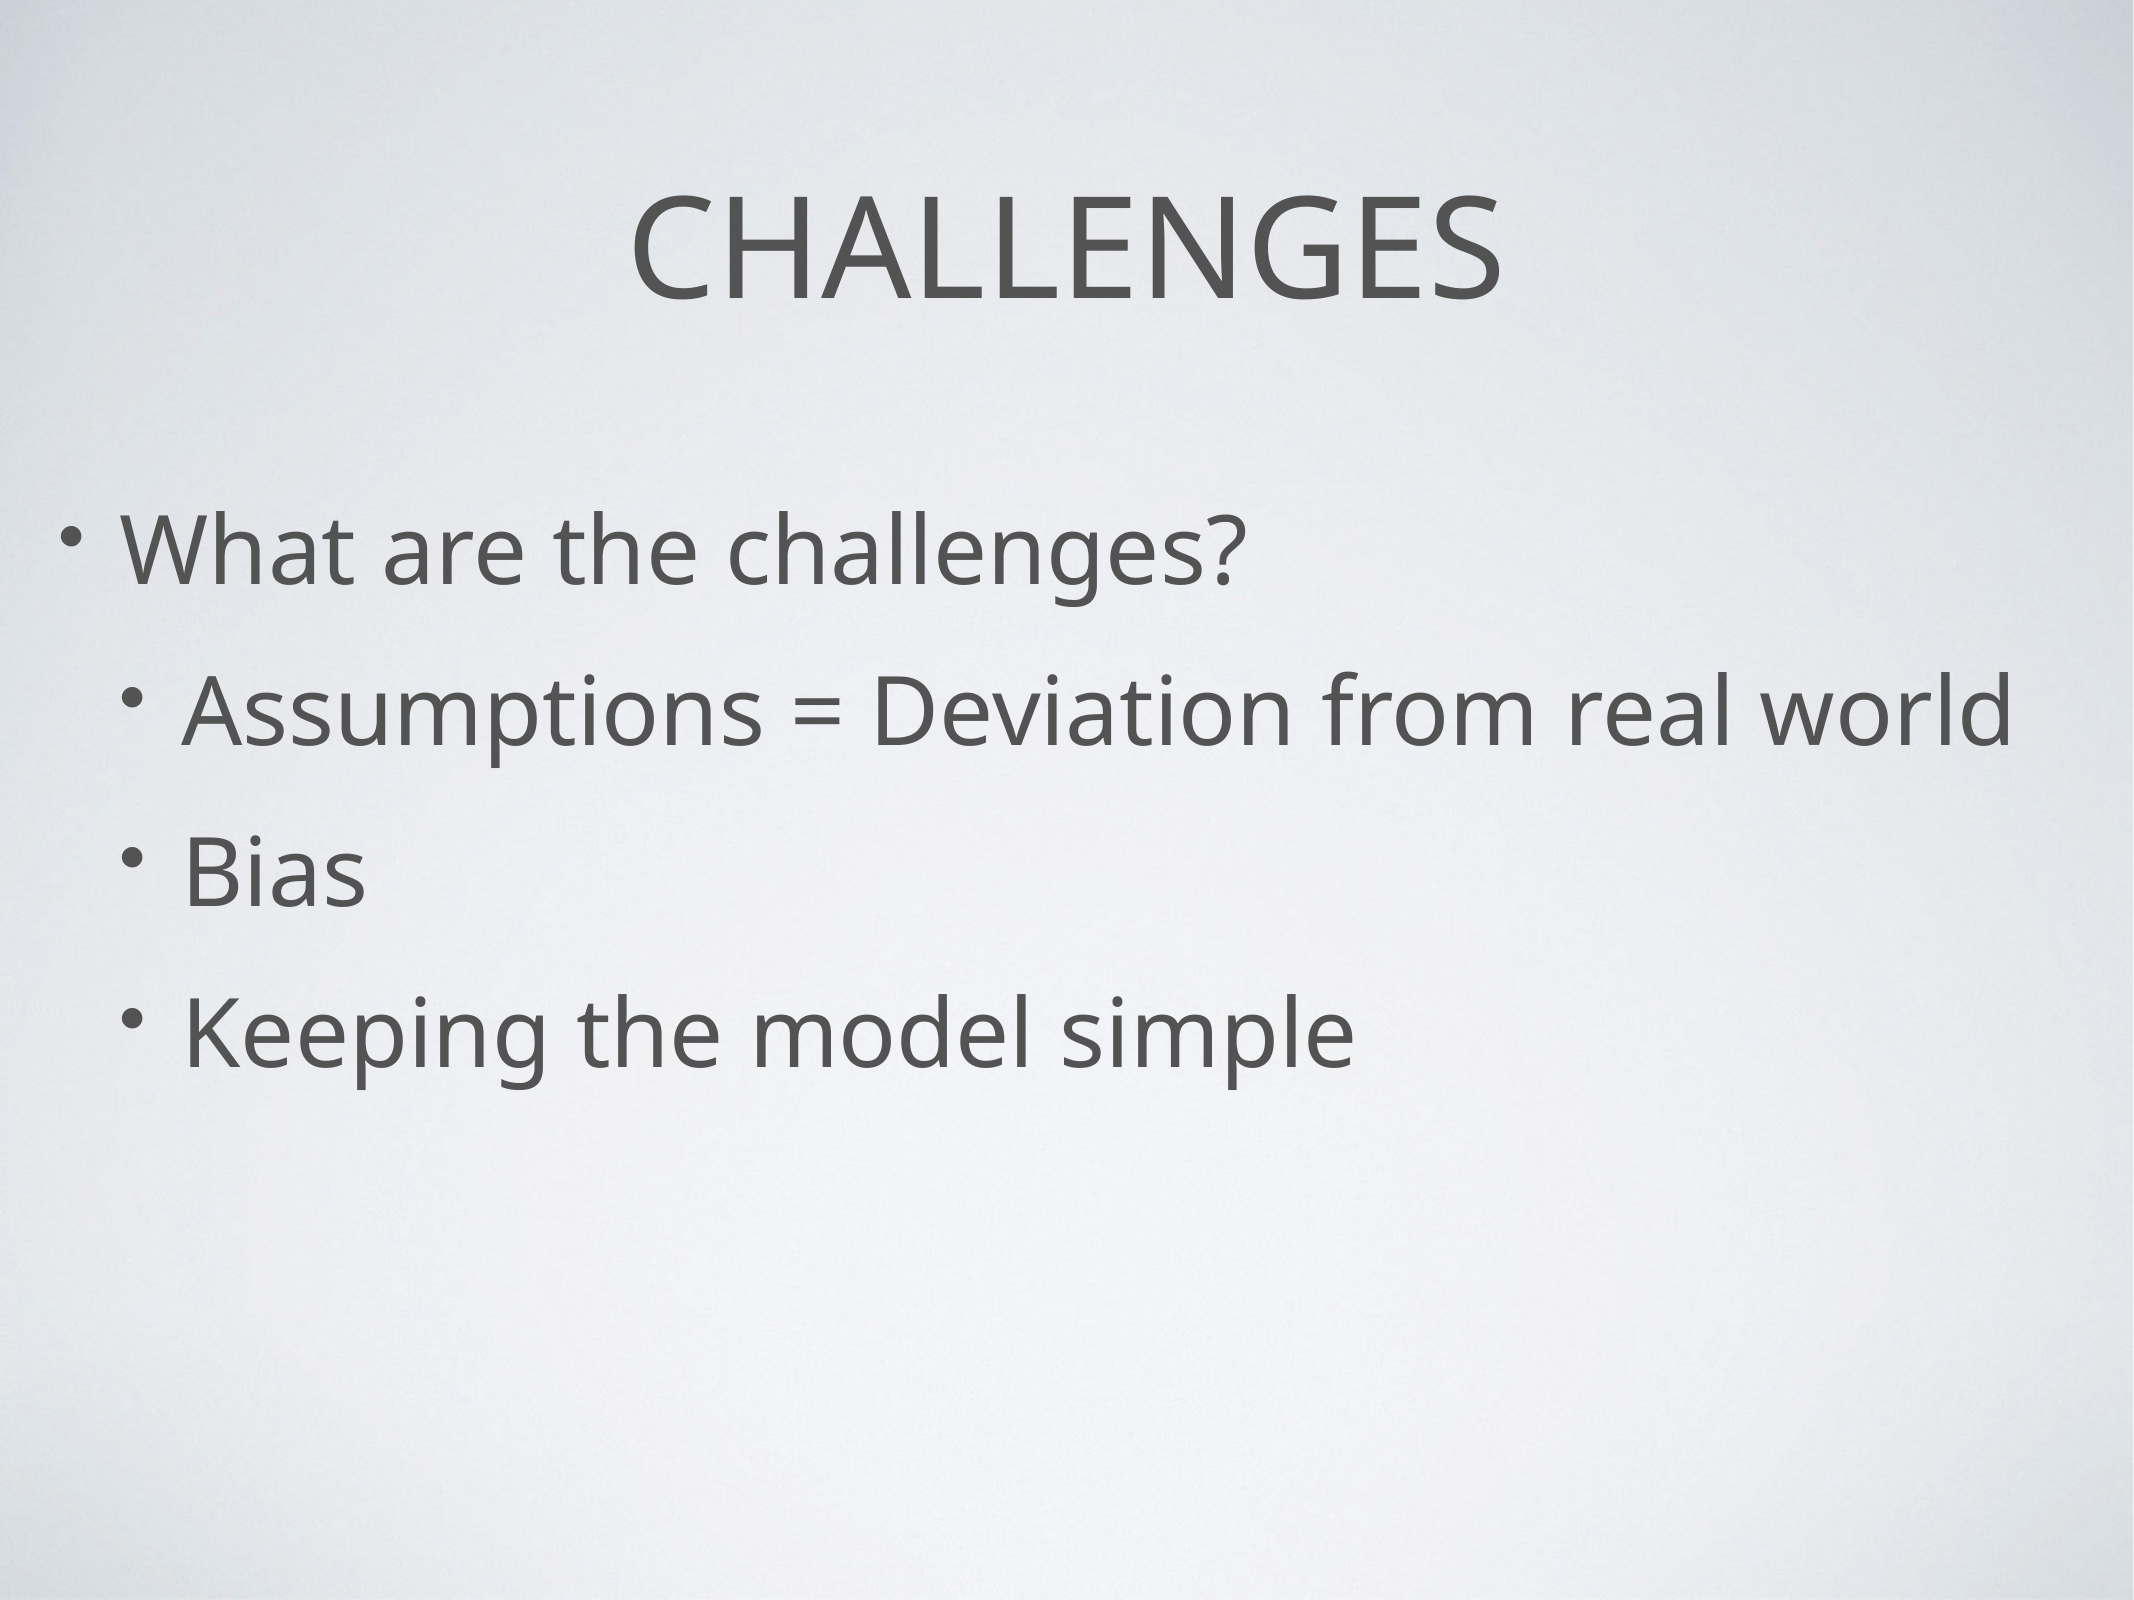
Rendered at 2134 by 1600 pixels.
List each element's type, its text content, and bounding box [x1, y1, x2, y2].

title Challenges [57, 39, 2076, 444]
list What are the challenges? Assumptions = Deviation from real world Bias Keeping the model simple [57, 444, 2076, 1488]
picture [0, 0, 2134, 1600]
